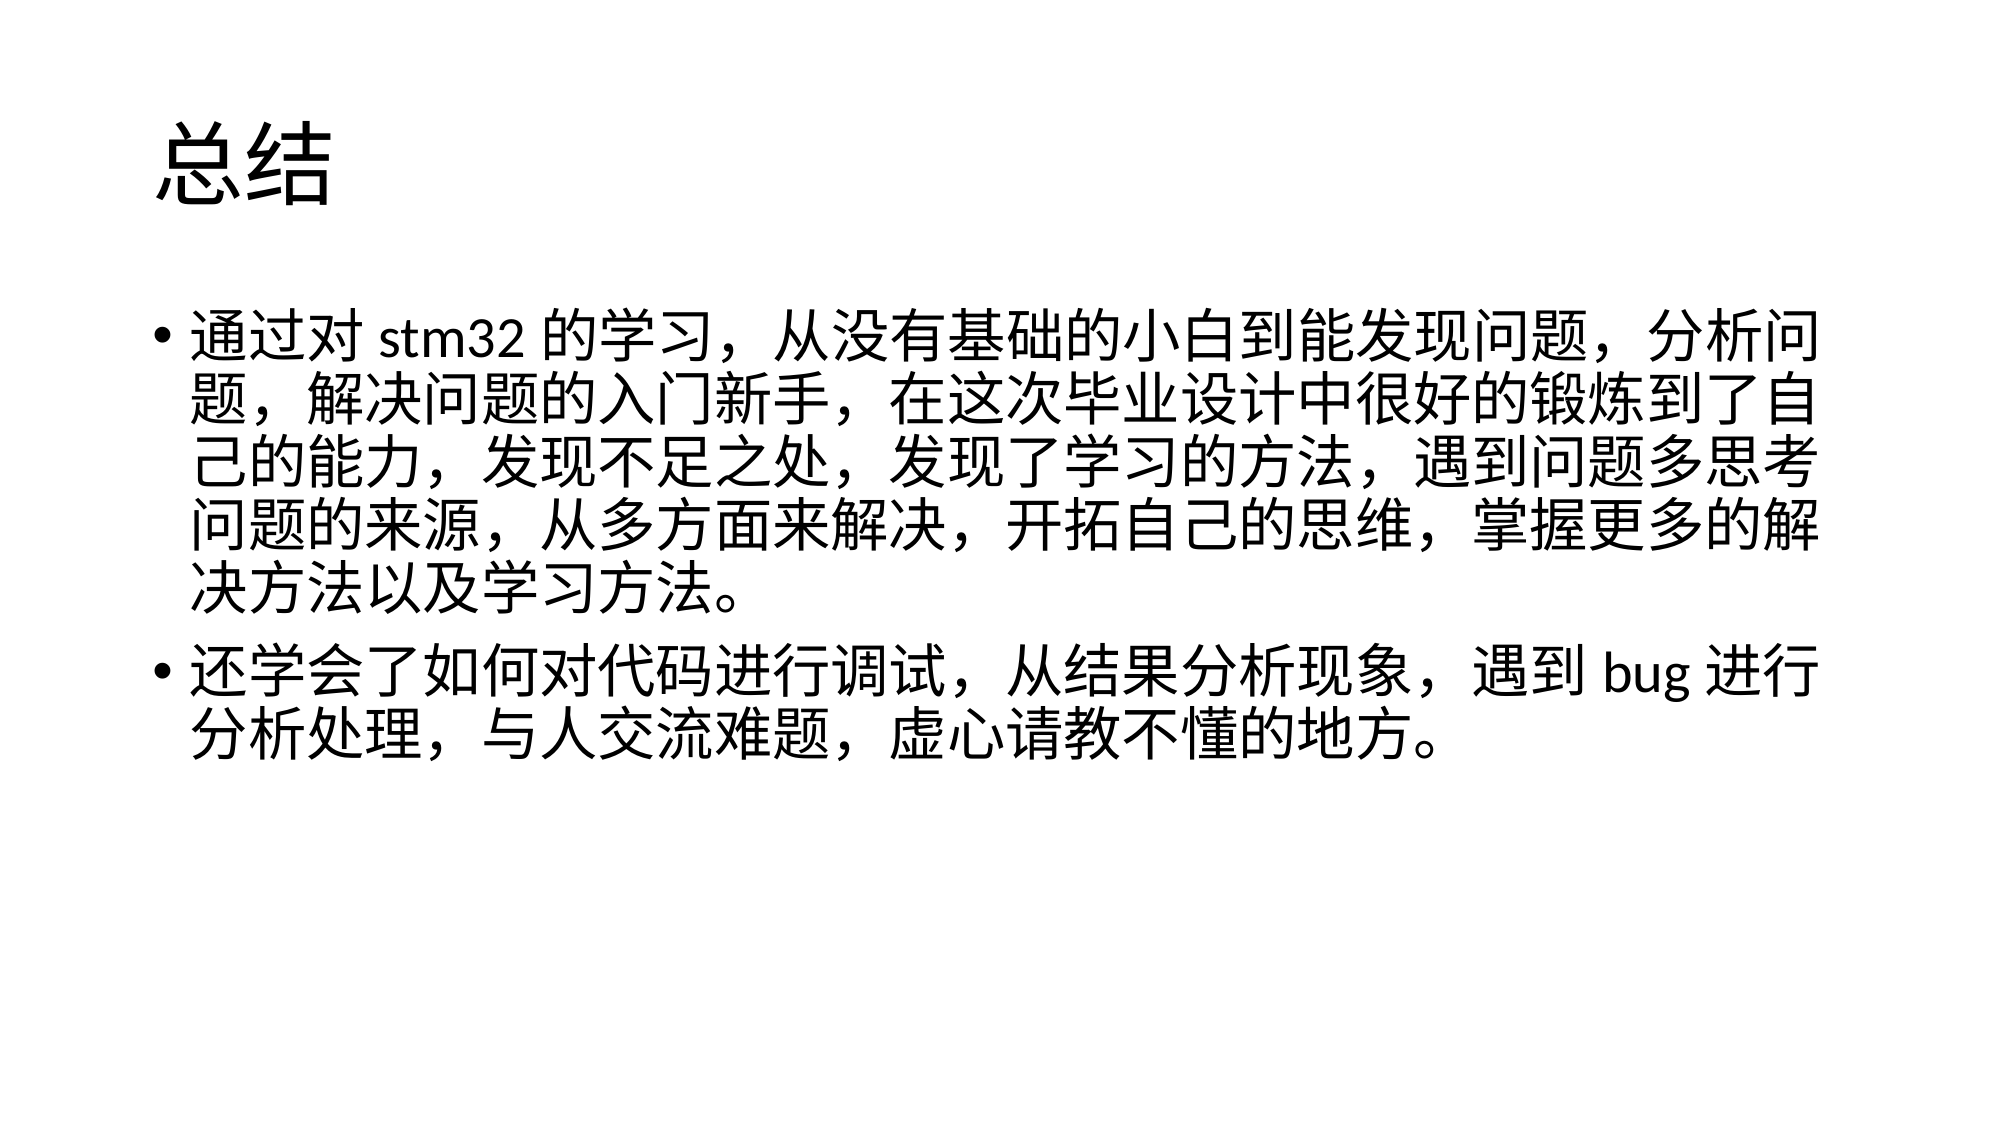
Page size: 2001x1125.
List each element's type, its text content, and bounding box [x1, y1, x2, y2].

title 总结 [137, 59, 1863, 278]
list 通过对stm32的学习，从没有基础的小白到能发现问题，分析问题，解决问题的入门新手，在这次毕业设计中很好的锻炼到了自己的能力，发现不足之处，发现了学习的方法，遇到问题多思考问题的来源，从多方面来解决，开拓自己的思维，掌握更多的解决方法以及学习方法。 还学会了如何对代码进行调试，从结果分析现象，遇到bug进行分析处理，与人交流难题，虚心请教不懂的地方。 [137, 299, 1863, 1014]
